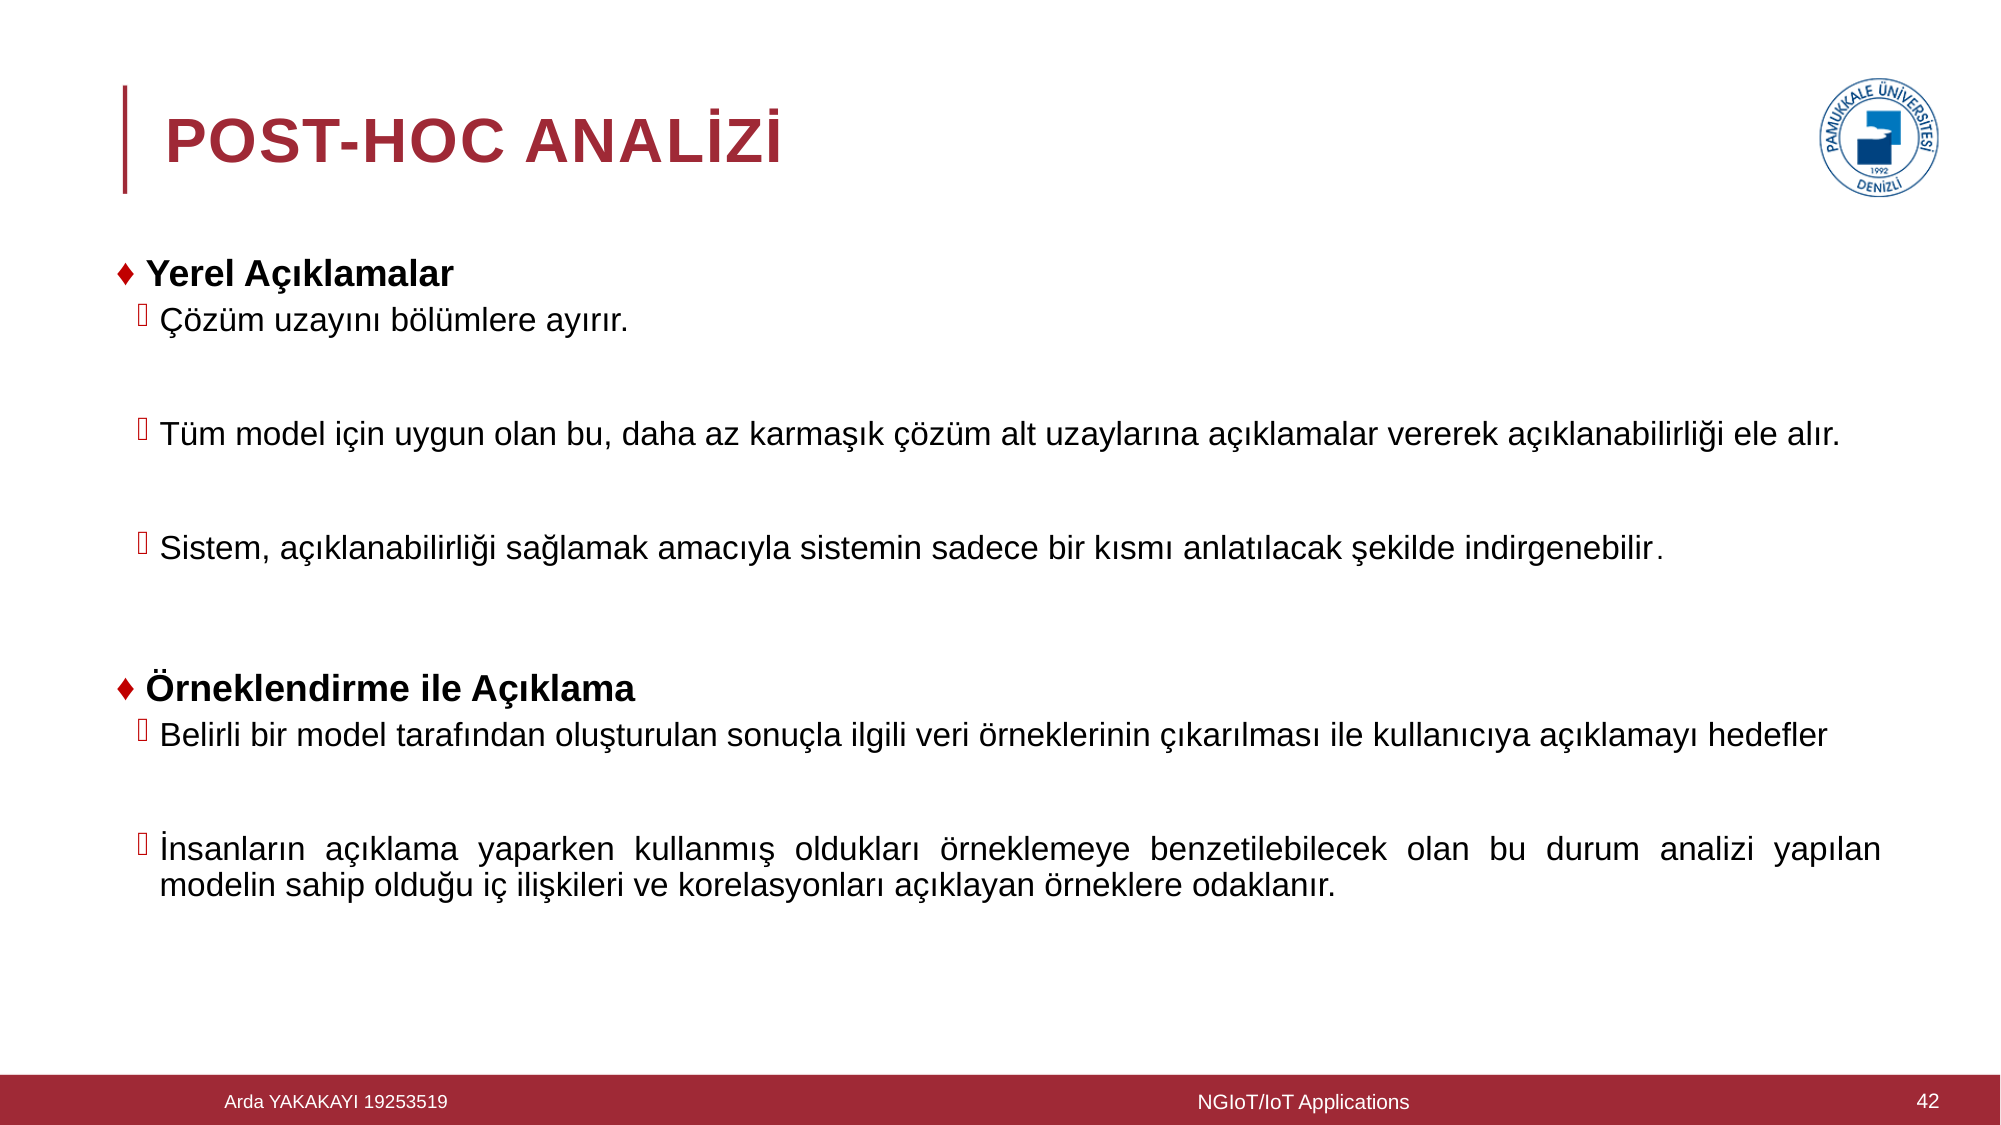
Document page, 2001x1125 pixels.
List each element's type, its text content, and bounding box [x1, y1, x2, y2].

picture [0, 0, 2001, 1125]
list Yerel Açıklamalar Çözüm uzayını bölümlere ayırır. Tüm model için uygun olan bu, daha az karmaşık çözüm alt uzaylarına açıklamalar vererek açıklanabilirliği ele alır. Sistem, açıklanabilirliği sağlamak amacıyla sistemin sadece bir kısmı anlatılacak şekilde indirgenebilir. Örneklendirme ile Açıklama Belirli bir model tarafından oluşturulan sonuçla ilgili veri örneklerinin çıkarılması ile kullanıcıya açıklamayı hedefler İnsanların açıklama yaparken kullanmış oldukları örneklemeye benzetilebilecek olan bu durum analizi yapılan modelin sahip olduğu iç ilişkileri ve korelasyonları açıklayan örneklere odaklanır. [108, 246, 1892, 1073]
footer NGIoT/IoT Applications [847, 1076, 1761, 1125]
title POST-HOC ANALİZİ [150, 72, 1883, 216]
slide_number 42 [1850, 1077, 1955, 1123]
